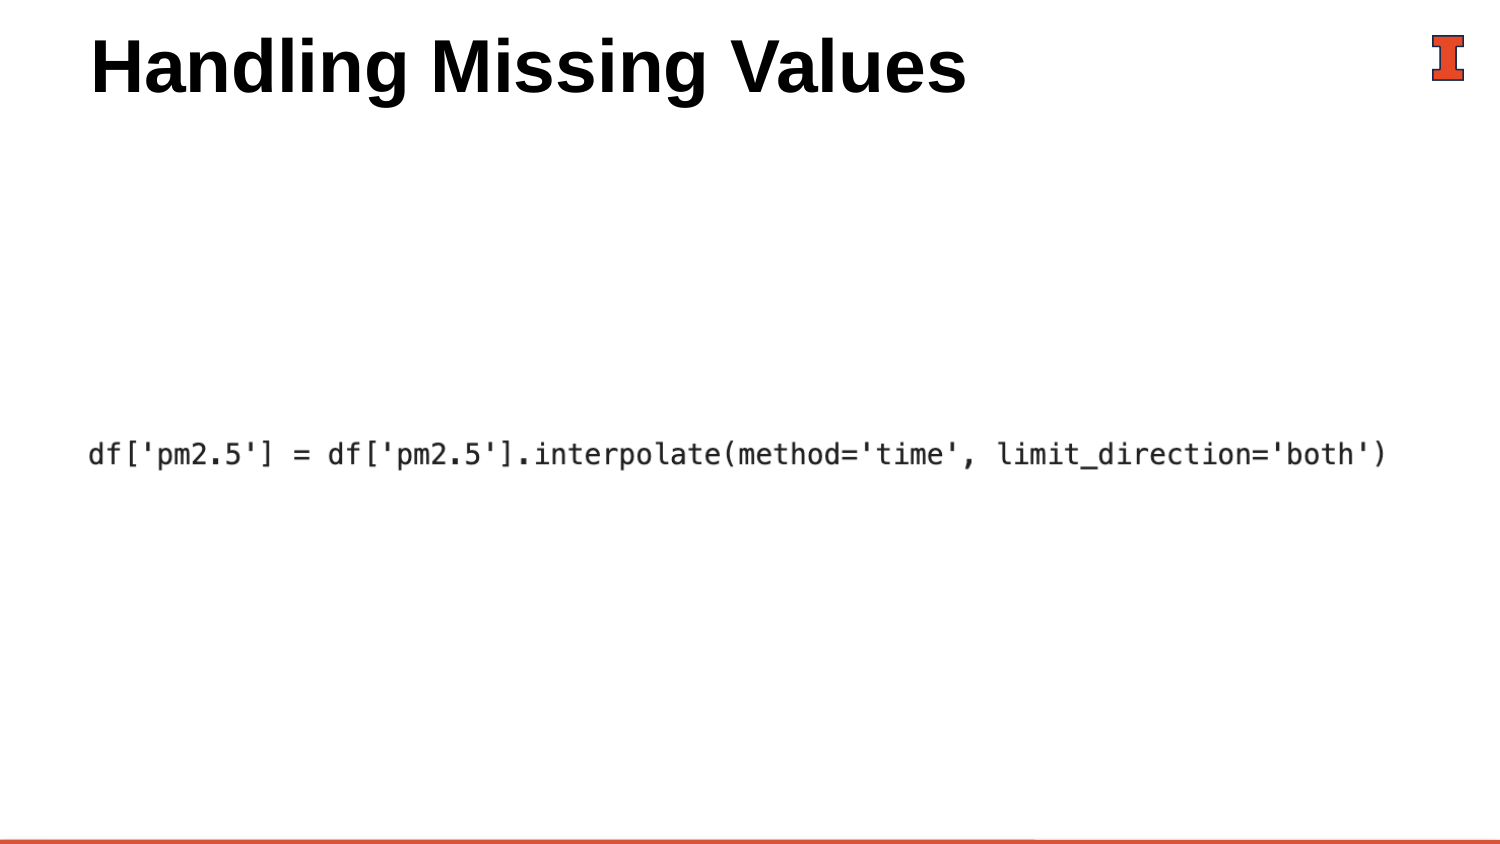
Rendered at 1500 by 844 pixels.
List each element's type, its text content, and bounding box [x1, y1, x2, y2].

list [74, 423, 1404, 487]
title Handling Missing Values [75, 10, 1404, 128]
picture [1432, 35, 1464, 81]
